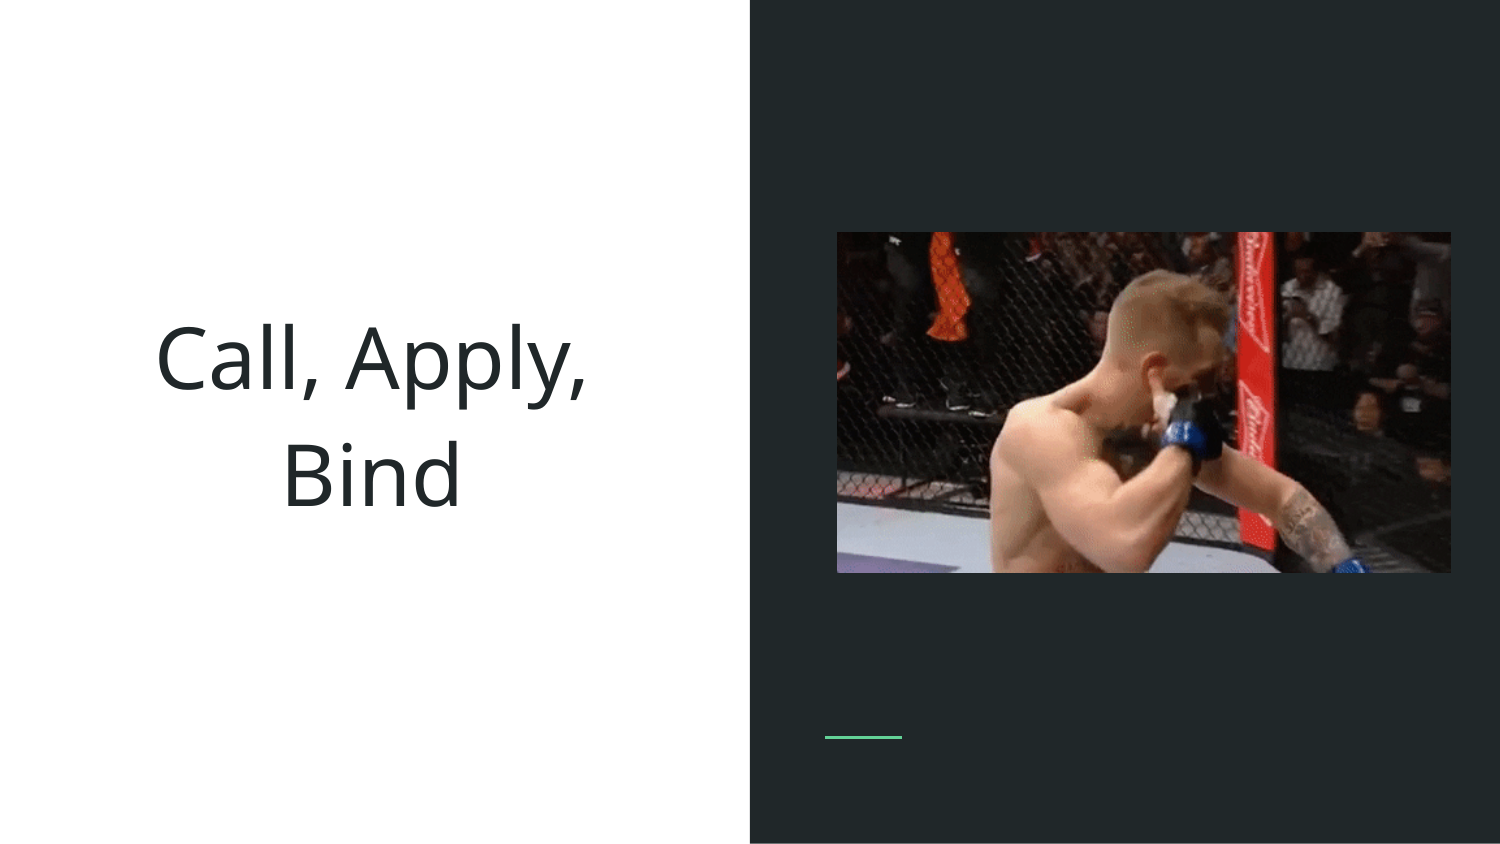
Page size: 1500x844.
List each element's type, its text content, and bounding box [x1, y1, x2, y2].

title Call, Apply, Bind [43, 281, 702, 548]
picture [836, 232, 1451, 573]
